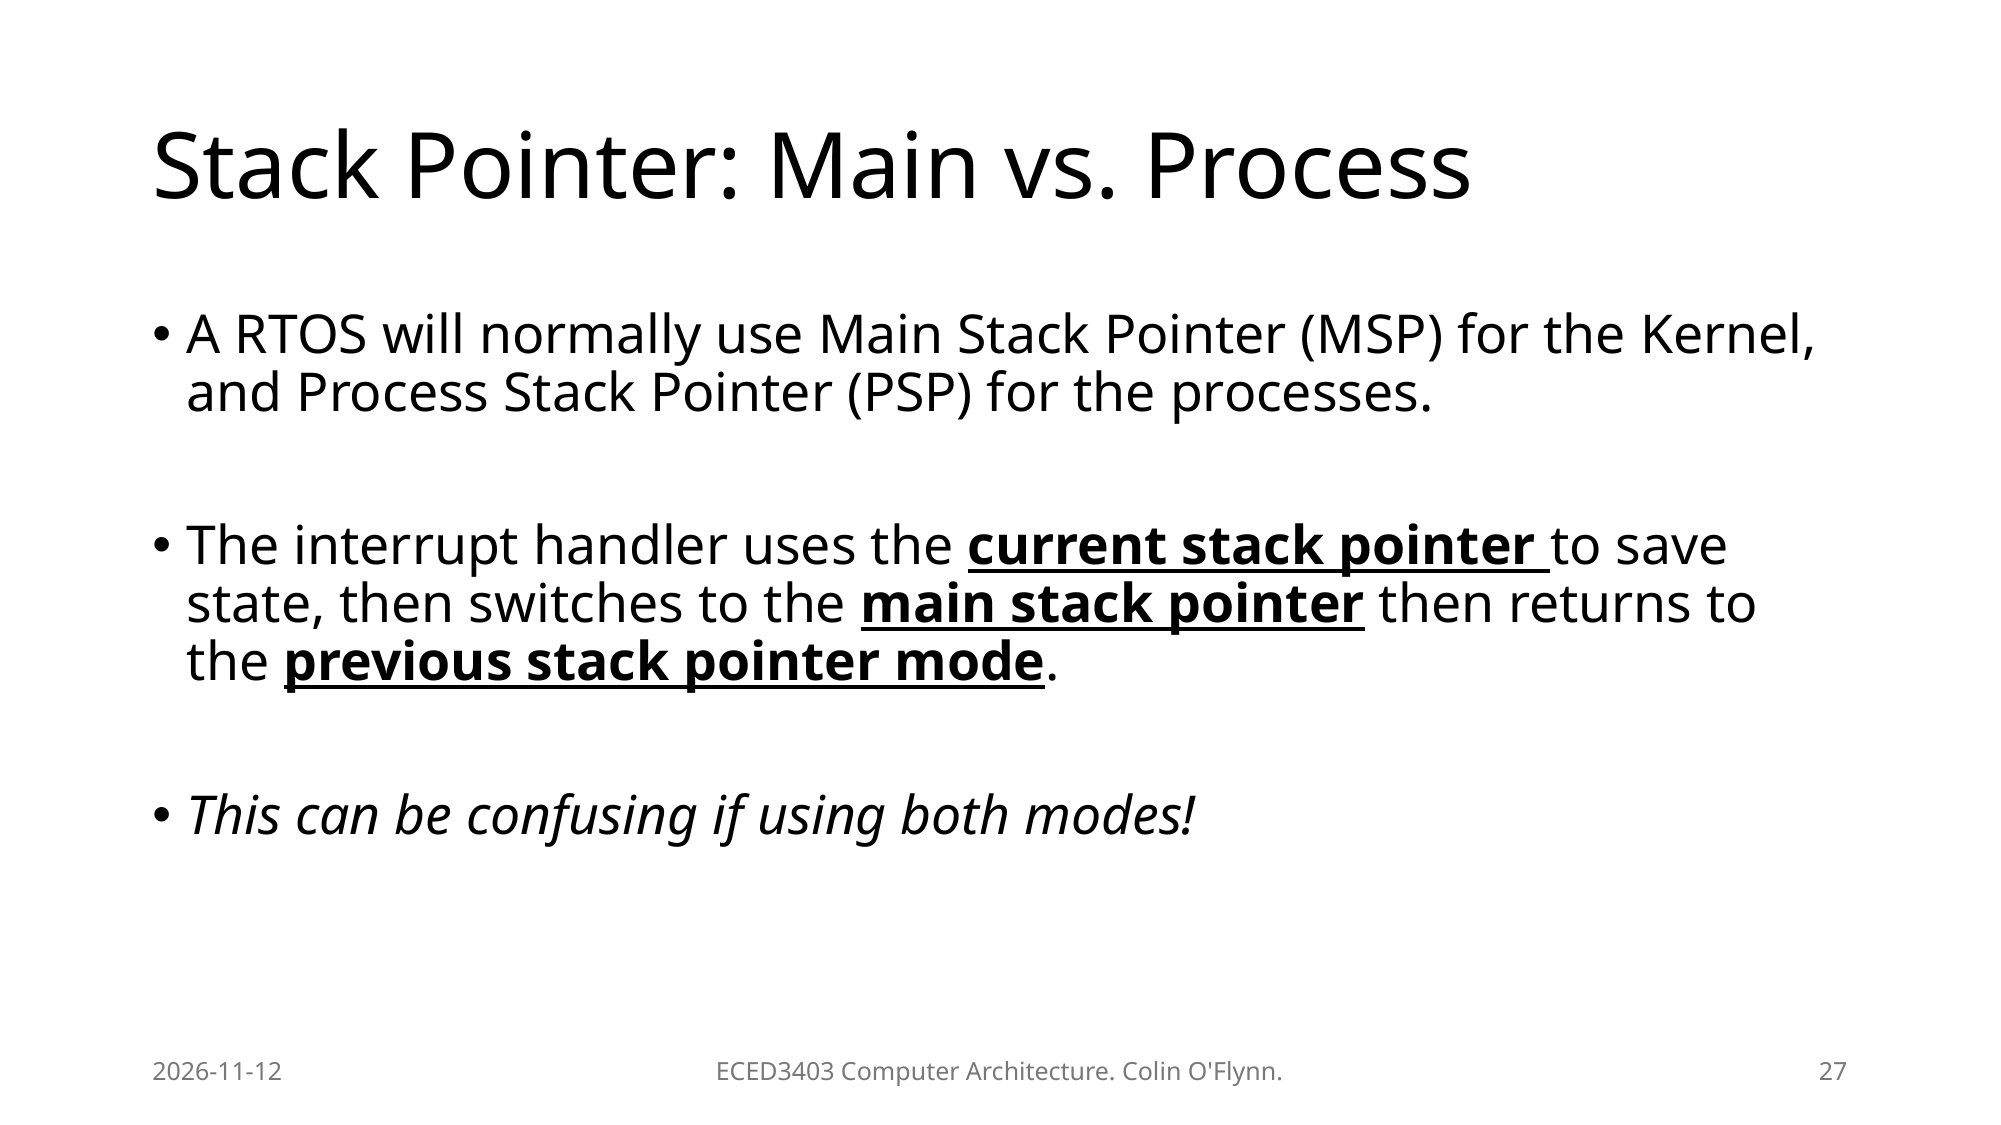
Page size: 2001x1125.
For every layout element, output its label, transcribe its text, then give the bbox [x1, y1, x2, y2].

title Stack Pointer: Main vs. Process [137, 59, 1863, 278]
slide_number 27 [1412, 1042, 1863, 1103]
footer ECED3403 Computer Architecture. Colin O'Flynn. [662, 1042, 1338, 1103]
list A RTOS will normally use Main Stack Pointer (MSP) for the Kernel, and Process Stack Pointer (PSP) for the processes. The interrupt handler uses the current stack pointer to save state, then switches to the main stack pointer then returns to the previous stack pointer mode. This can be confusing if using both modes! [137, 299, 1863, 854]
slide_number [137, 1042, 588, 1103]
